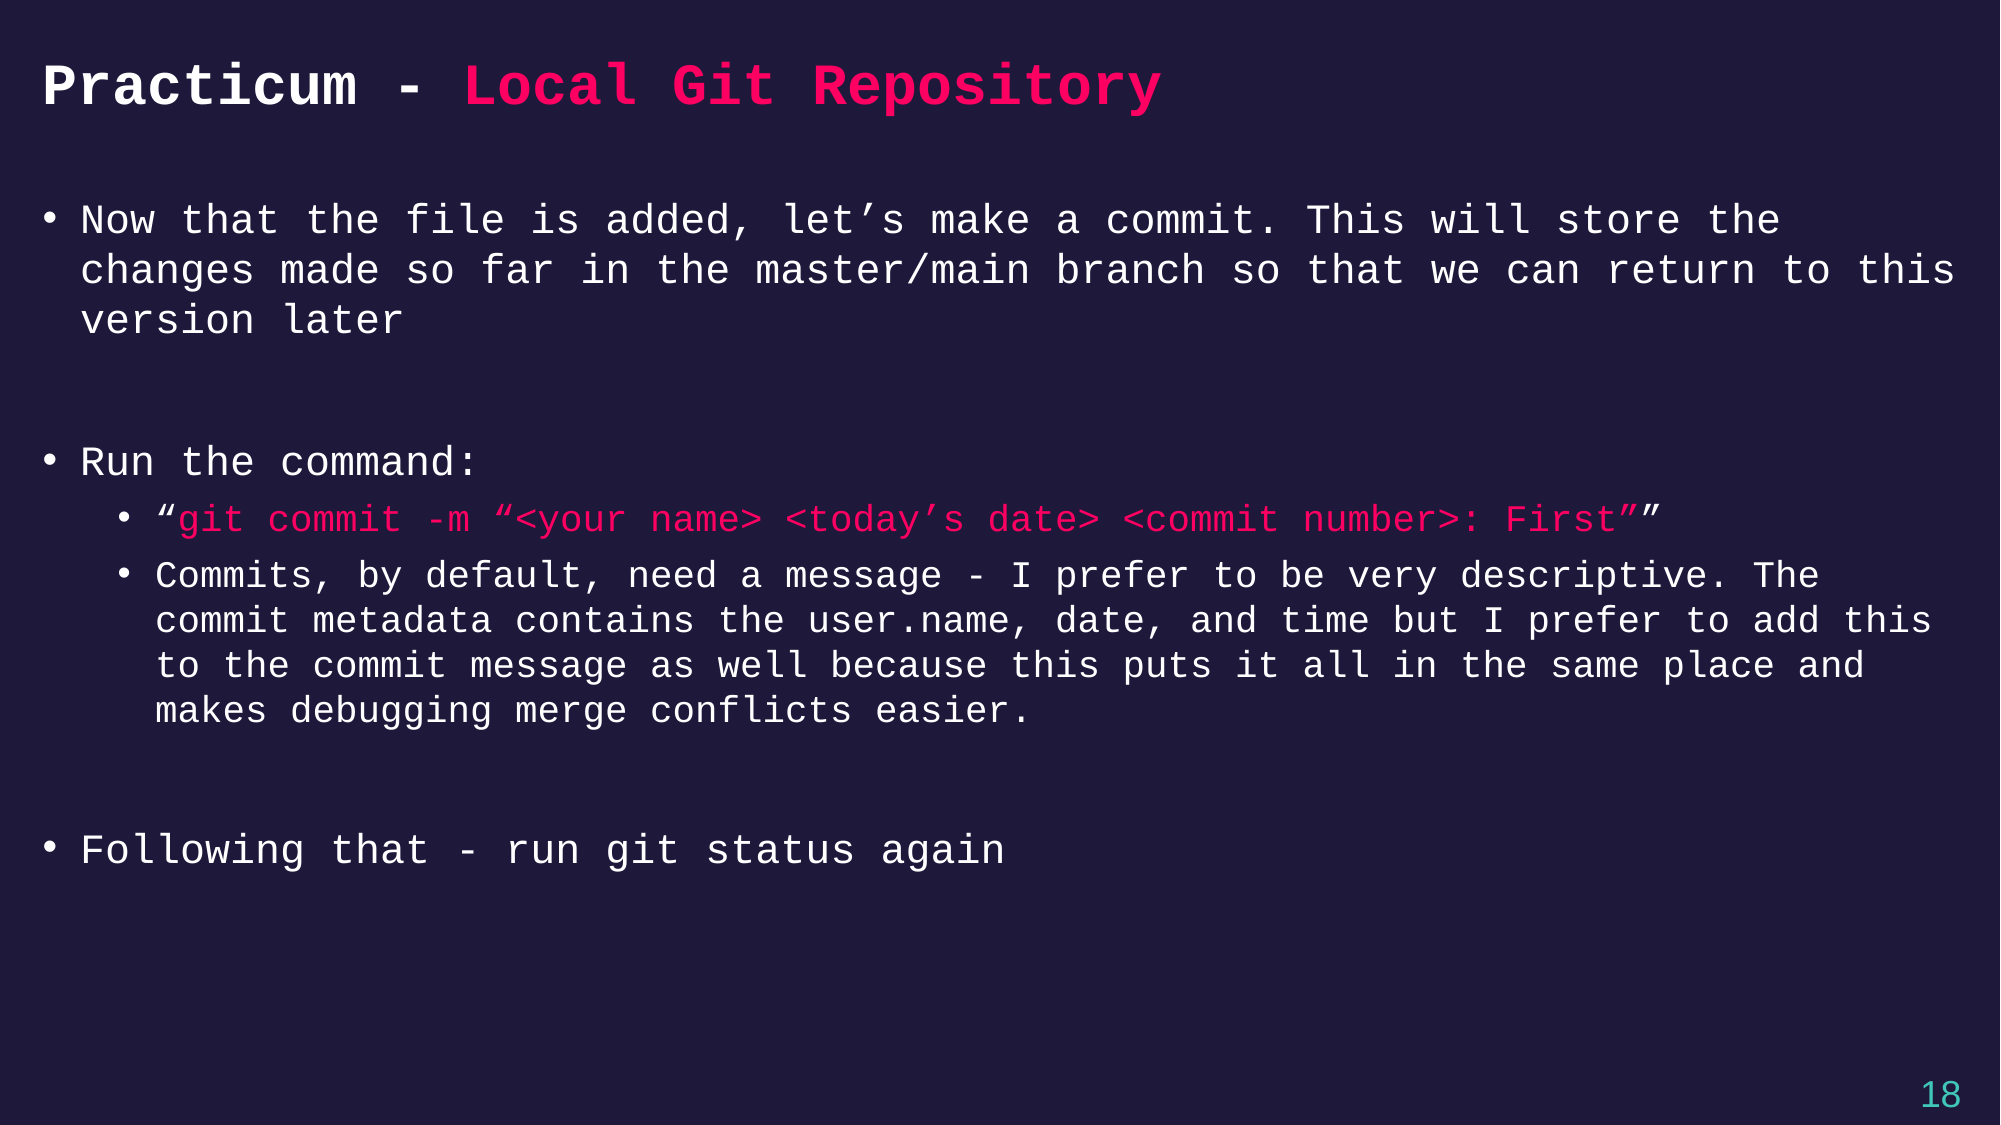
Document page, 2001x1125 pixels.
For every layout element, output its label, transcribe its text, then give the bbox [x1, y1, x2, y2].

list Now that the file is added, let’s make a commit. This will store the changes made so far in the master/main branch so that we can return to this version later Run the command: “git commit -m “<your name> <today’s date> <commit number>: First”” Commits, by default, need a message - I prefer to be very descriptive. The commit metadata contains the user.name, date, and time but I prefer to add this to the commit message as well because this puts it all in the same place and makes debugging merge conflicts easier. Following that - run git status again [27, 184, 1973, 1014]
title Practicum - Local Git Repository [27, 29, 1973, 142]
